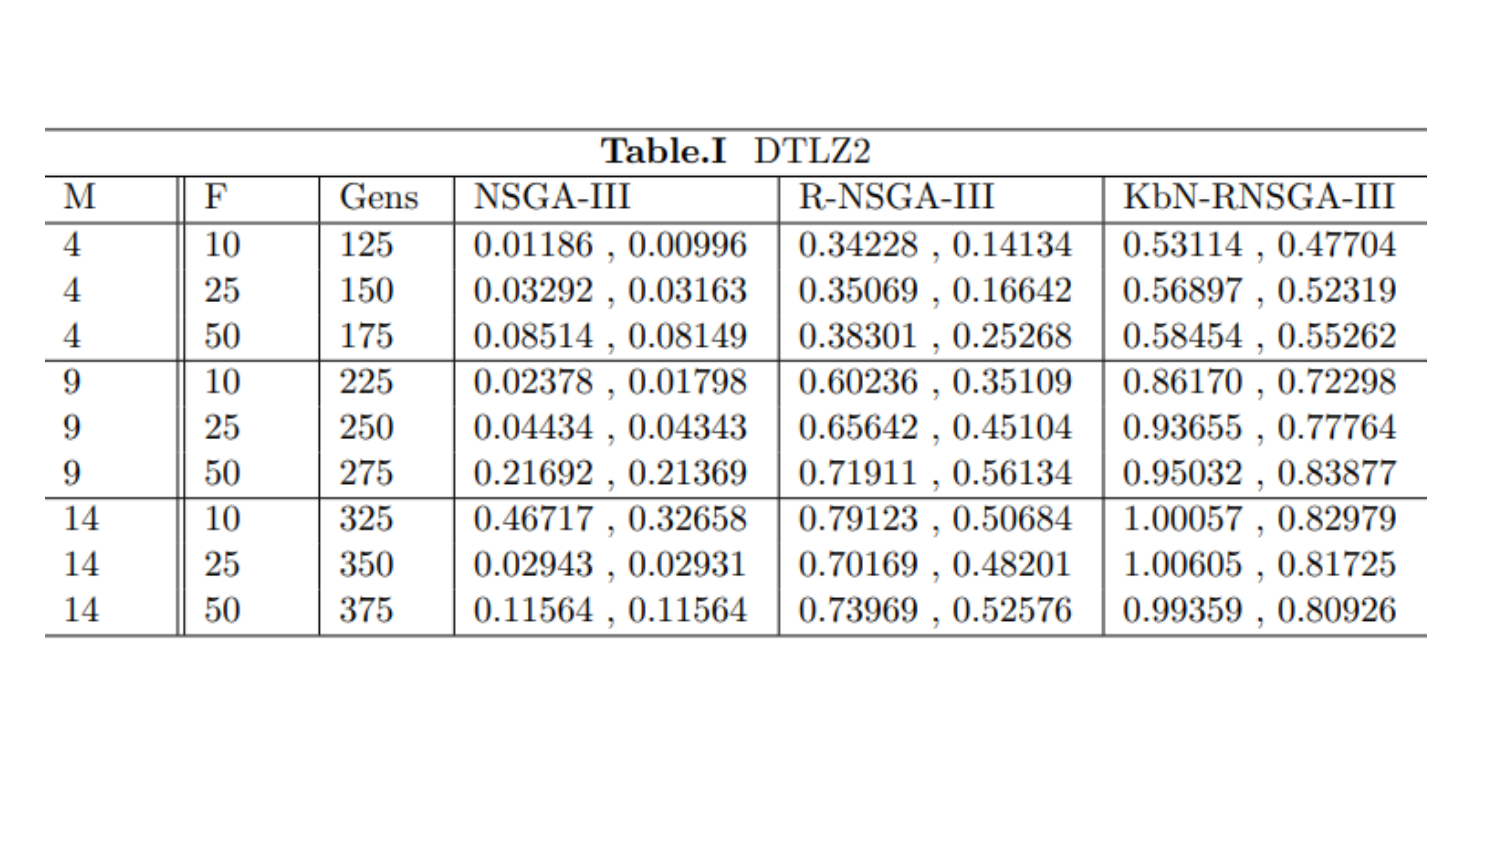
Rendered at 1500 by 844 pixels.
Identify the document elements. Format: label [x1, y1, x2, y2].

picture [45, 122, 1427, 640]
